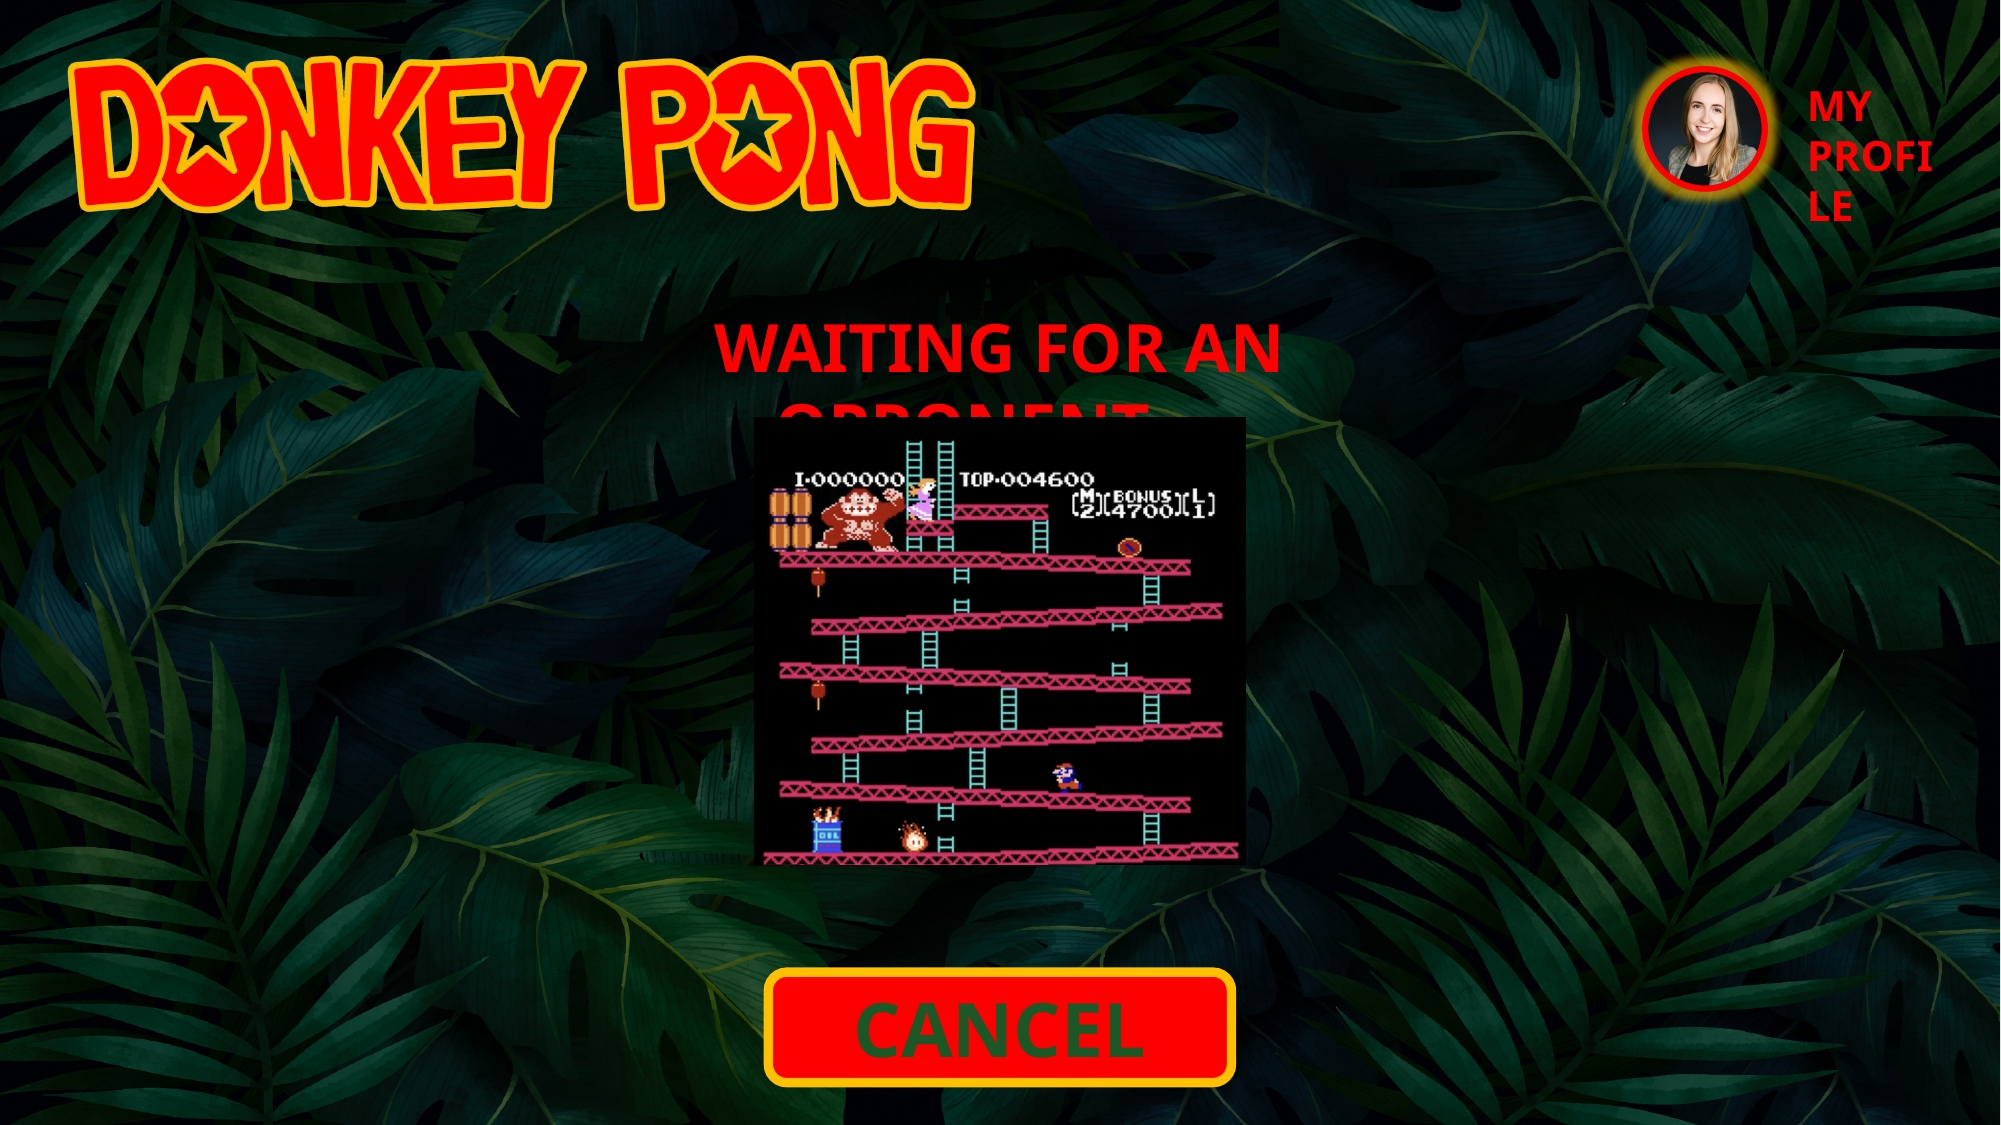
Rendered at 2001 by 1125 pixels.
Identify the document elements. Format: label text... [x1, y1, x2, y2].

text_box MY PROFILE [1792, 72, 1955, 238]
picture [0, 0, 2001, 1125]
text_box CANCEL [767, 971, 1233, 1084]
text_box WAITING FOR AN OPPONENT … [596, 298, 1404, 473]
text_box [1644, 68, 1766, 190]
